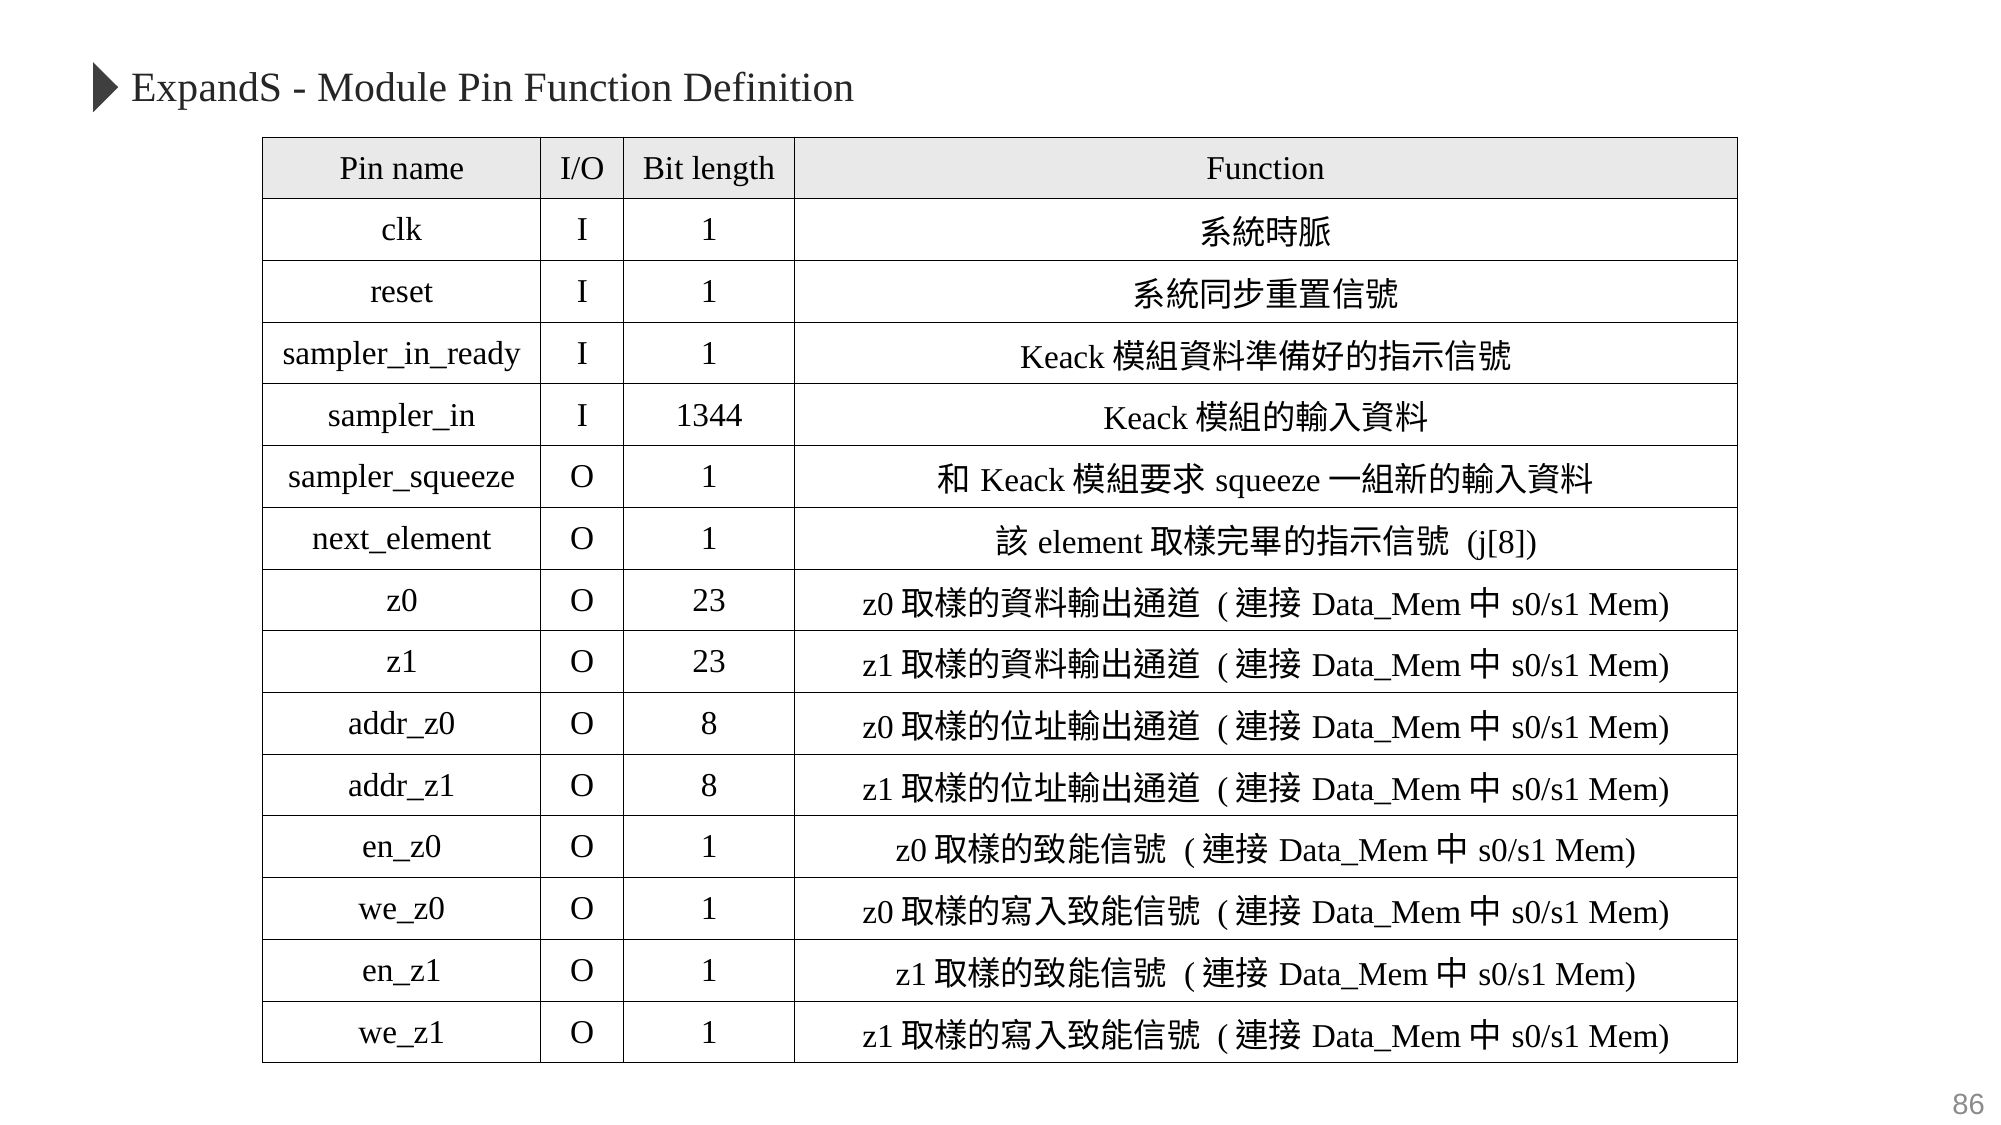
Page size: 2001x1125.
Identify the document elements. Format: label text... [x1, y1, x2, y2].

slide_number 86 [1550, 1072, 2000, 1125]
table_cell sampler_in_ready [263, 325, 540, 387]
table_cell O [541, 704, 623, 766]
table_cell sampler_in [263, 388, 540, 451]
table_cell O [541, 515, 623, 577]
table_cell Keack模組的輸入資料 [795, 388, 1737, 451]
table_cell sampler_squeeze [263, 452, 540, 514]
table_header Bit length [624, 138, 794, 198]
table_cell O [541, 1019, 623, 1081]
table_cell we_z0 [263, 893, 540, 955]
table_cell O [541, 893, 623, 955]
table_cell 1 [624, 452, 794, 514]
table_cell O [541, 452, 623, 514]
table_cell 8 [624, 767, 794, 829]
table_cell Keack模組資料準備好的指示信號 [795, 325, 1737, 387]
table_cell 1 [624, 262, 794, 324]
table_cell en_z1 [263, 956, 540, 1018]
table_cell 23 [624, 641, 794, 703]
table_header I/O [541, 138, 623, 198]
table_header Function [795, 138, 1737, 198]
table_cell I [541, 388, 623, 451]
table_cell 1344 [624, 388, 794, 451]
table_cell z0取樣的致能信號 (連接Data_Mem中s0/s1 Mem) [795, 830, 1737, 892]
table_cell O [541, 767, 623, 829]
table_cell z1 [263, 641, 540, 703]
table_cell O [541, 578, 623, 640]
table_cell O [541, 956, 623, 1018]
table_cell z0 [263, 578, 540, 640]
table_cell z1取樣的資料輸出通道 (連接Data_Mem中s0/s1 Mem) [795, 641, 1737, 703]
table_cell O [541, 641, 623, 703]
table_cell 和Keack模組要求squeeze一組新的輸入資料 [795, 452, 1737, 514]
table_cell next_element [263, 515, 540, 577]
table_cell 1 [624, 830, 794, 892]
table_cell 23 [624, 578, 794, 640]
table_cell z0取樣的寫入致能信號 (連接Data_Mem中s0/s1 Mem) [795, 893, 1737, 955]
table_cell 系統同步重置信號 [795, 262, 1737, 324]
table_cell 1 [624, 893, 794, 955]
table_cell addr_z1 [263, 767, 540, 829]
table_cell z0取樣的位址輸出通道 (連接Data_Mem中s0/s1 Mem) [795, 704, 1737, 766]
table_cell I [541, 199, 623, 261]
table_cell 1 [624, 199, 794, 261]
table_cell addr_z0 [263, 704, 540, 766]
table_cell 系統時脈 [795, 199, 1737, 261]
table_cell I [541, 262, 623, 324]
table_cell z1取樣的寫入致能信號 (連接Data_Mem中s0/s1 Mem) [795, 1019, 1737, 1081]
table_cell 1 [624, 1019, 794, 1081]
table_cell 8 [624, 704, 794, 766]
table_cell 1 [624, 956, 794, 1018]
table_cell O [541, 830, 623, 892]
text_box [93, 52, 878, 118]
table_cell reset [263, 262, 540, 324]
table_header Pin name [263, 138, 540, 198]
table_cell 1 [624, 325, 794, 387]
table_cell we_z1 [263, 1019, 540, 1081]
table_cell z1取樣的位址輸出通道 (連接Data_Mem中s0/s1 Mem) [795, 767, 1737, 829]
table_cell I [541, 325, 623, 387]
table_cell z0取樣的資料輸出通道 (連接Data_Mem中s0/s1 Mem) [795, 578, 1737, 640]
table_cell 該element取樣完畢的指示信號 (j[8]) [795, 515, 1737, 577]
table_cell 1 [624, 515, 794, 577]
table_cell z1取樣的致能信號 (連接Data_Mem中s0/s1 Mem) [795, 956, 1737, 1018]
table_cell en_z0 [263, 830, 540, 892]
table_cell clk [263, 199, 540, 261]
